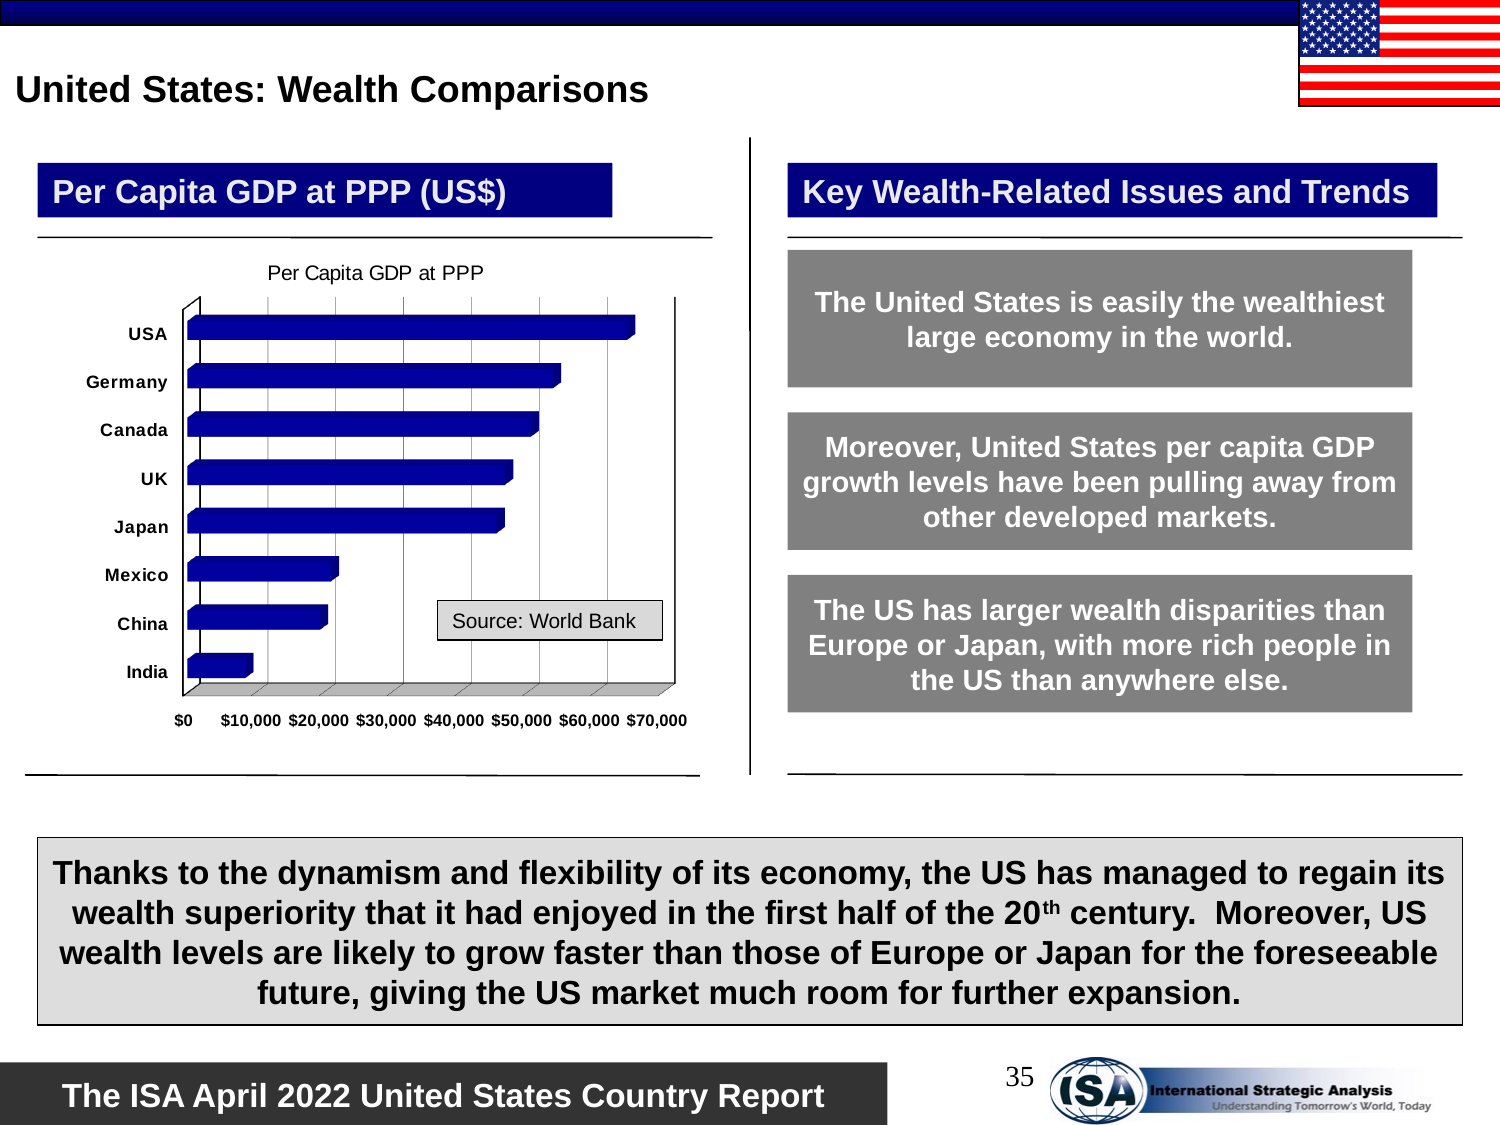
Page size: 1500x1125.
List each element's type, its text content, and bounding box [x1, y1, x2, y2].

picture [1051, 1057, 1500, 1125]
text_box The United States is easily the wealthiest large economy in the world. [787, 249, 1413, 388]
slide_number 35 [737, 1049, 1051, 1125]
chart [8, 245, 767, 733]
title United States: Wealth Comparisons [0, 37, 1088, 138]
picture [1300, 0, 1500, 105]
text_box Per Capita GDP at PPP (US$) [37, 162, 613, 218]
text_box Thanks to the dynamism and flexibility of its economy, the US has managed to regain its wealth superiority that it had enjoyed in the first half of the 20th century. Moreover, US wealth levels are likely to grow faster than those of Europe or Japan for the foreseeable future, giving the US market much room for further expansion. [37, 837, 1463, 1025]
text_box Key Wealth-Related Issues and Trends [787, 162, 1438, 218]
text_box Moreover, United States per capita GDP growth levels have been pulling away from other developed markets. [787, 412, 1413, 550]
text_box The US has larger wealth disparities than Europe or Japan, with more rich people in the US than anywhere else. [787, 574, 1413, 713]
